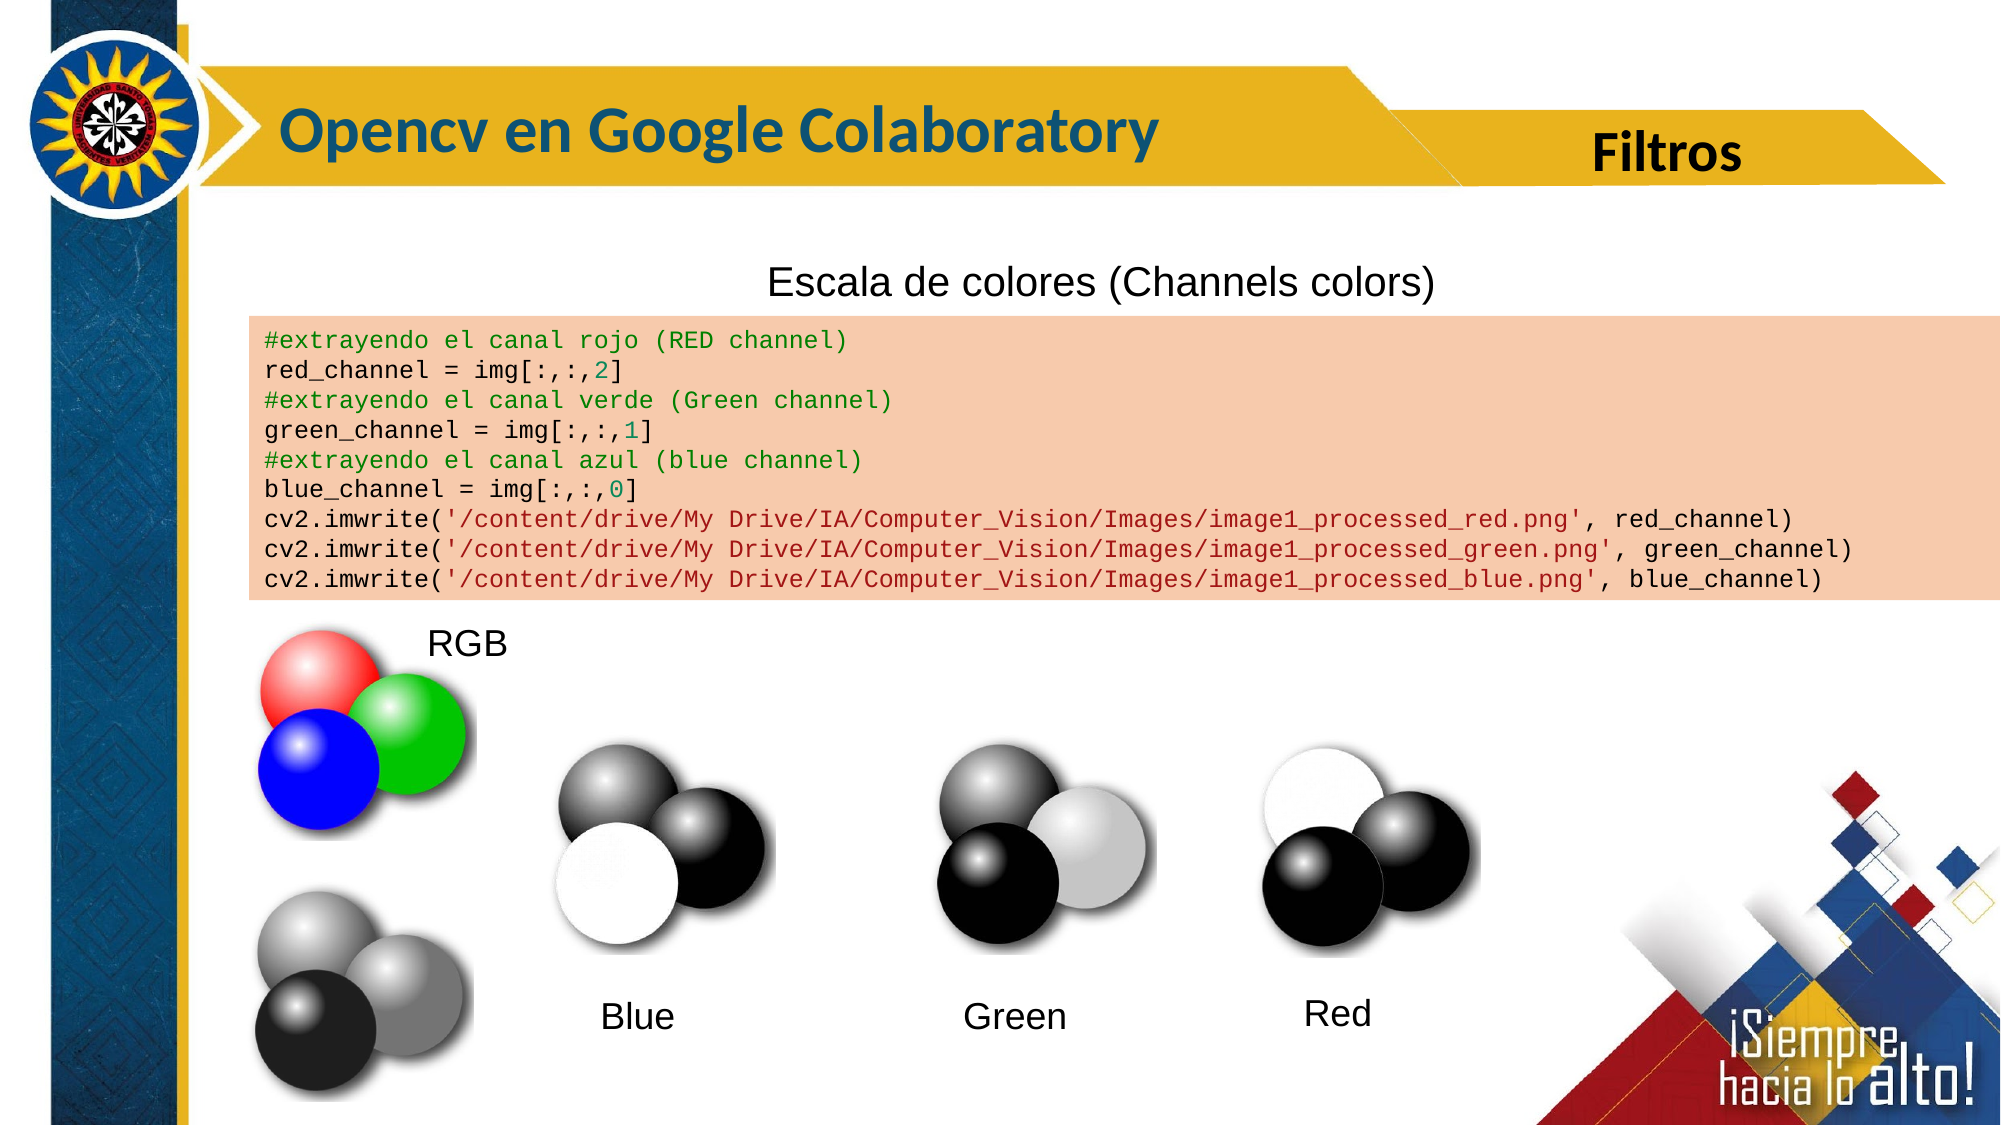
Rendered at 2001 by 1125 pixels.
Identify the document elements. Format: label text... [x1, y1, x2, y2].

text_box Green [948, 984, 1084, 1045]
text_box Opencv en Google Colaboratory [264, 78, 1389, 173]
text_box Red [1288, 981, 1389, 1042]
picture [0, 0, 2001, 1125]
text_box RGB [412, 611, 525, 672]
text_box #extrayendo el canal rojo (RED channel) red_channel = img[:,:,2] #extrayendo el canal verde (Green channel) green_channel = img[:,:,1] #extrayendo el canal azul (blue channel) blue_channel = img[:,:,0] cv2.imwrite('/content/drive/My Drive/IA/Computer_Vision/Images/image1_processed_red.png', red_channel) cv2.imwrite('/content/drive/My Drive/IA/Computer_Vision/Images/image1_processed_green.png', green_channel) cv2.imwrite('/content/drive/My Drive/IA/Computer_Vision/Images/image1_processed_blue.png', blue_channel) [249, 315, 2000, 601]
text_box Escala de colores (Channels colors) [203, 222, 2000, 313]
text_box Filtros [1389, 109, 1947, 187]
text_box Blue [585, 984, 693, 1045]
